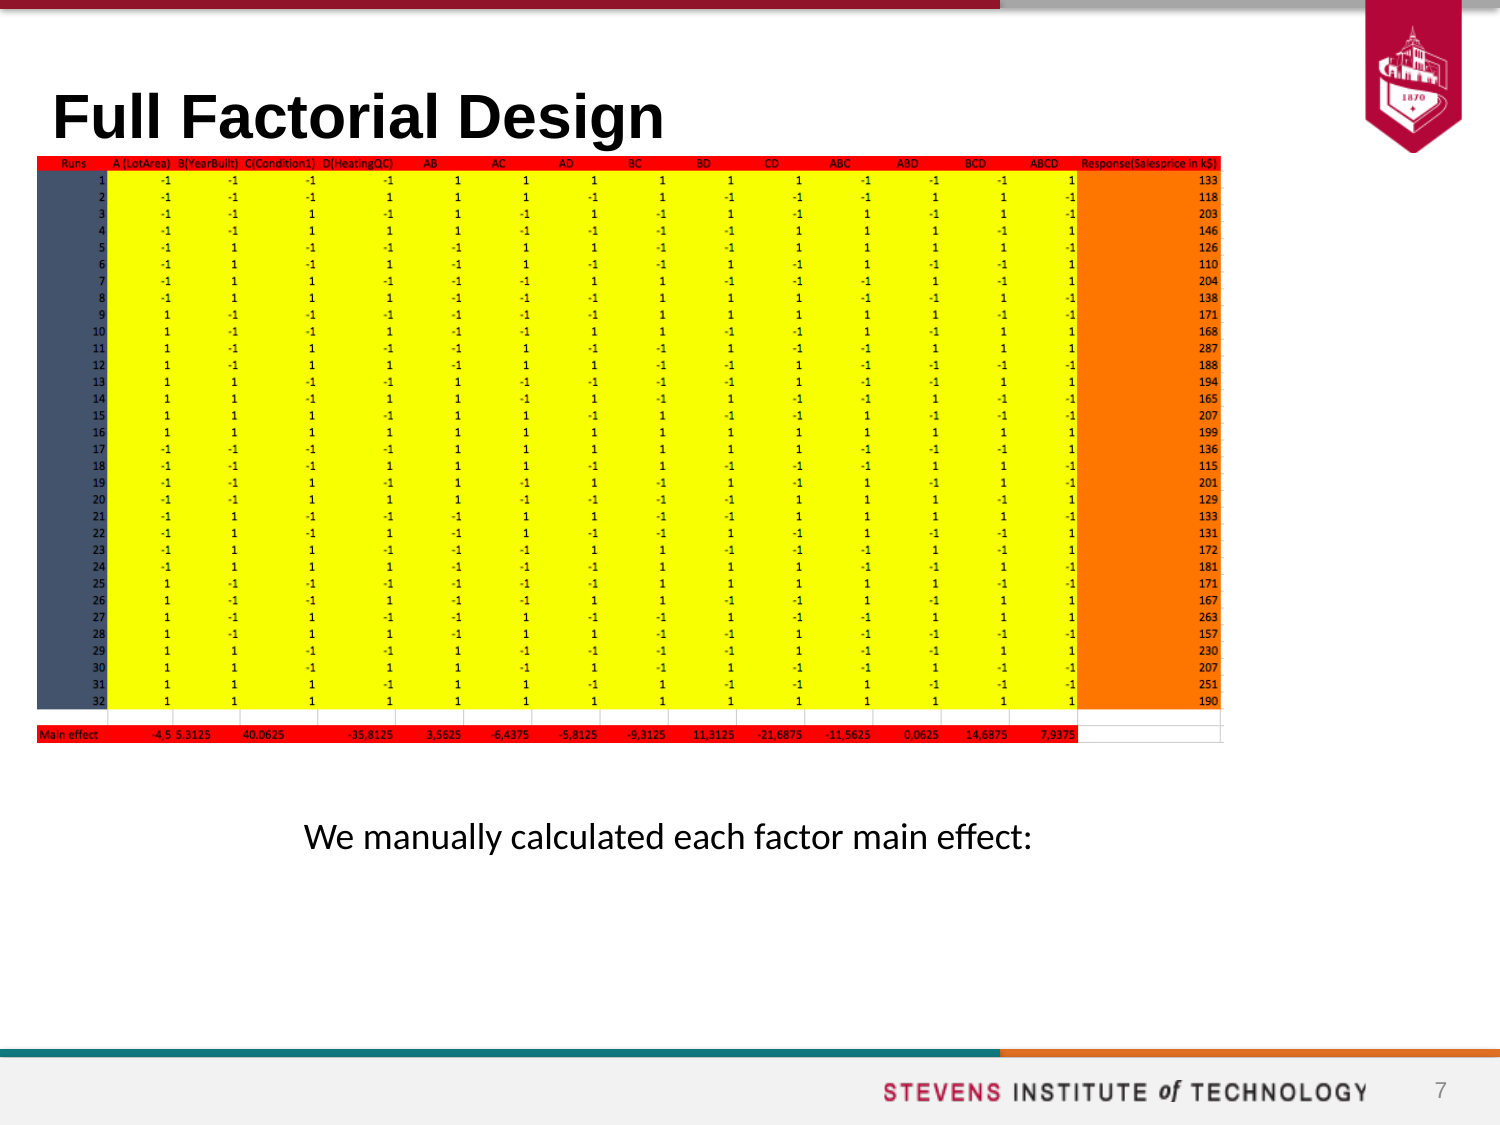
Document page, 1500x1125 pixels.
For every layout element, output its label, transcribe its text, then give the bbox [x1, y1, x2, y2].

title Full Factorial Design [37, 68, 1236, 157]
slide_number 7 [1401, 1059, 1481, 1120]
picture [36, 156, 1224, 744]
